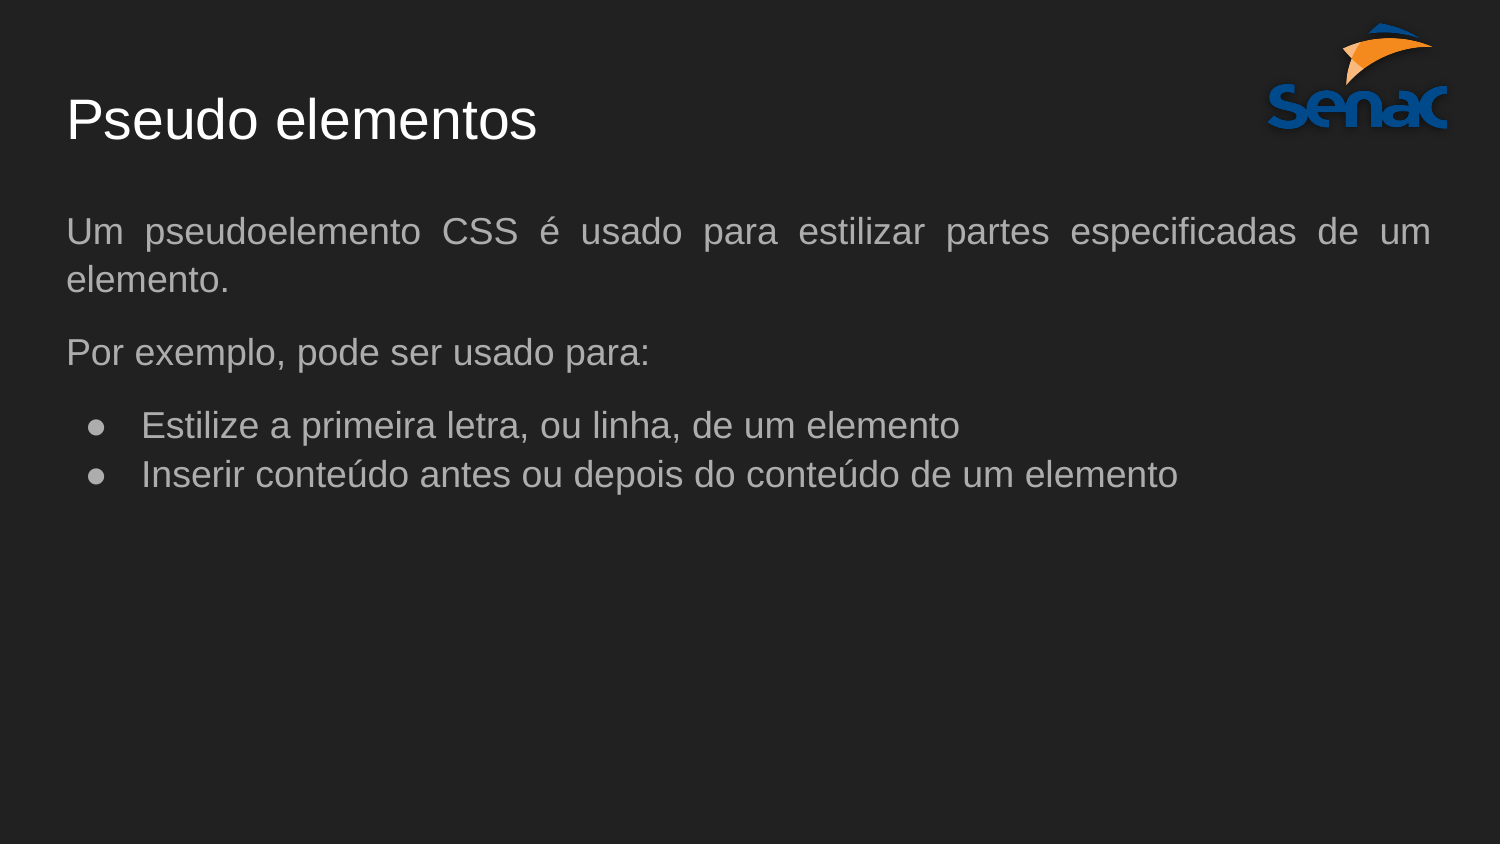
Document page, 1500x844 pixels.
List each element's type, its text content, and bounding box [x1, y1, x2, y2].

title Pseudo elementos [51, 72, 1268, 167]
list Um pseudoelemento CSS é usado para estilizar partes especificadas de um elemento. Por exemplo, pode ser usado para: Estilize a primeira letra, ou linha, de um elemento Inserir conteúdo antes ou depois do conteúdo de um elemento [51, 189, 1447, 750]
picture [1266, 22, 1448, 129]
